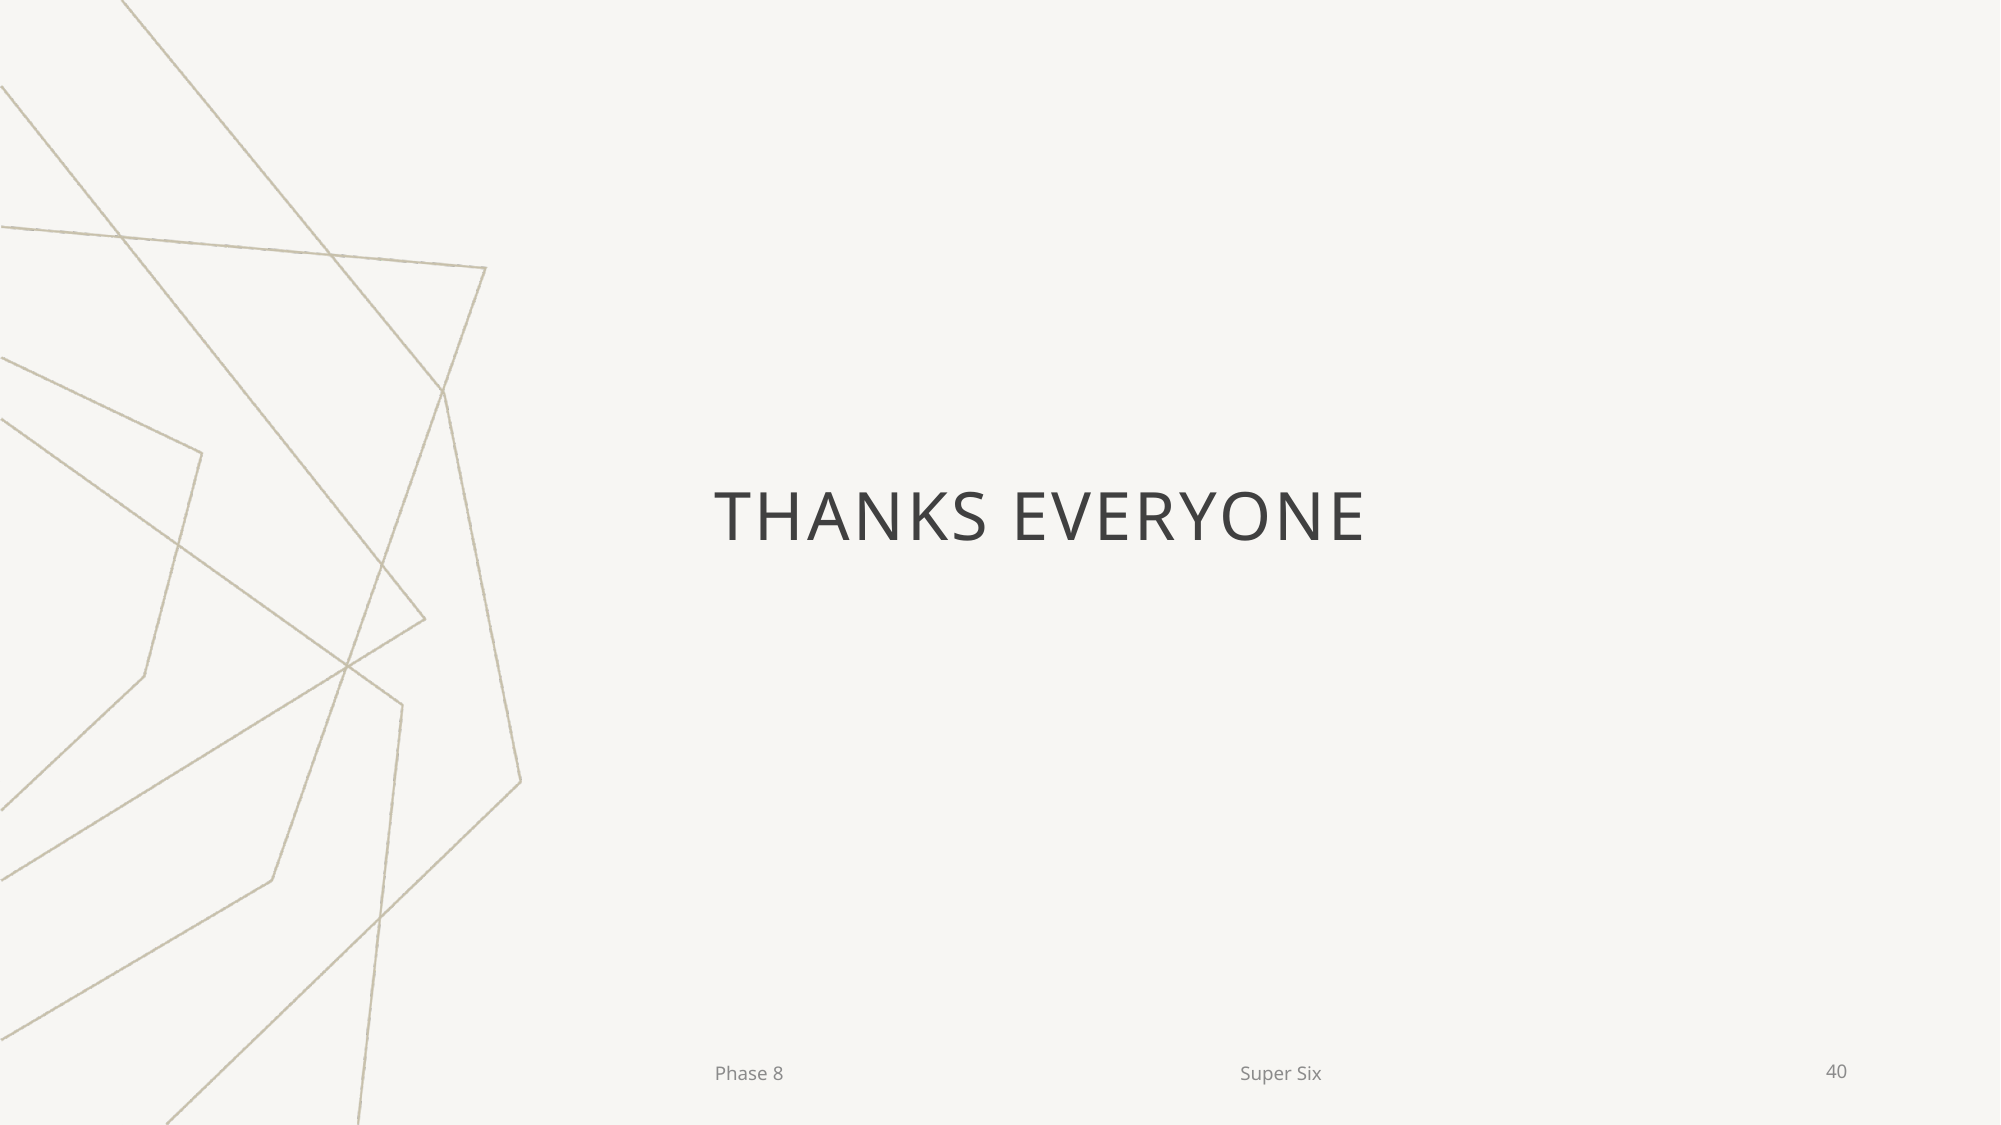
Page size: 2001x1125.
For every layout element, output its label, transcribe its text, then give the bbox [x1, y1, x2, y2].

slide_number Phase 8 [699, 1042, 992, 1103]
footer Super Six [1062, 1042, 1500, 1103]
title THANKs Everyone [699, 312, 1386, 563]
picture [0, 0, 522, 1125]
slide_number 39 [1571, 1042, 1863, 1103]
